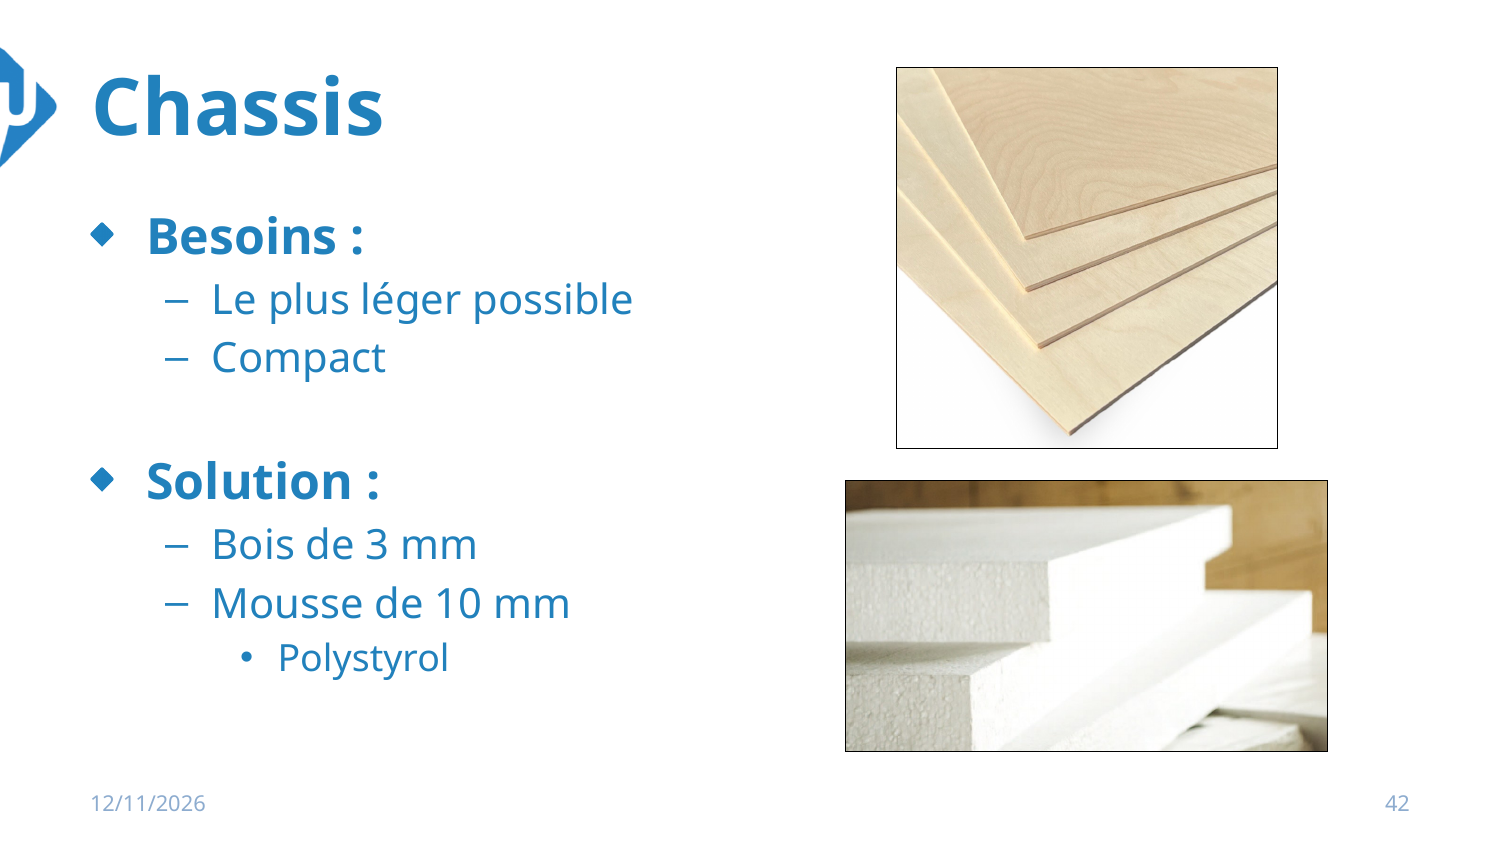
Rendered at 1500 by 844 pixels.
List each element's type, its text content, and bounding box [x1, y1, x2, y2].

slide_number 42 [1074, 782, 1425, 827]
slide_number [75, 782, 425, 827]
list Besoins : Le plus léger possible Compact Solution : Bois de 3 mm Mousse de 10 mm Polystyrol [75, 196, 777, 754]
picture [0, 43, 63, 174]
picture [90, 222, 114, 247]
title Chassis [76, 33, 1425, 175]
picture [90, 467, 114, 492]
picture [895, 67, 1278, 450]
picture [845, 479, 1328, 752]
